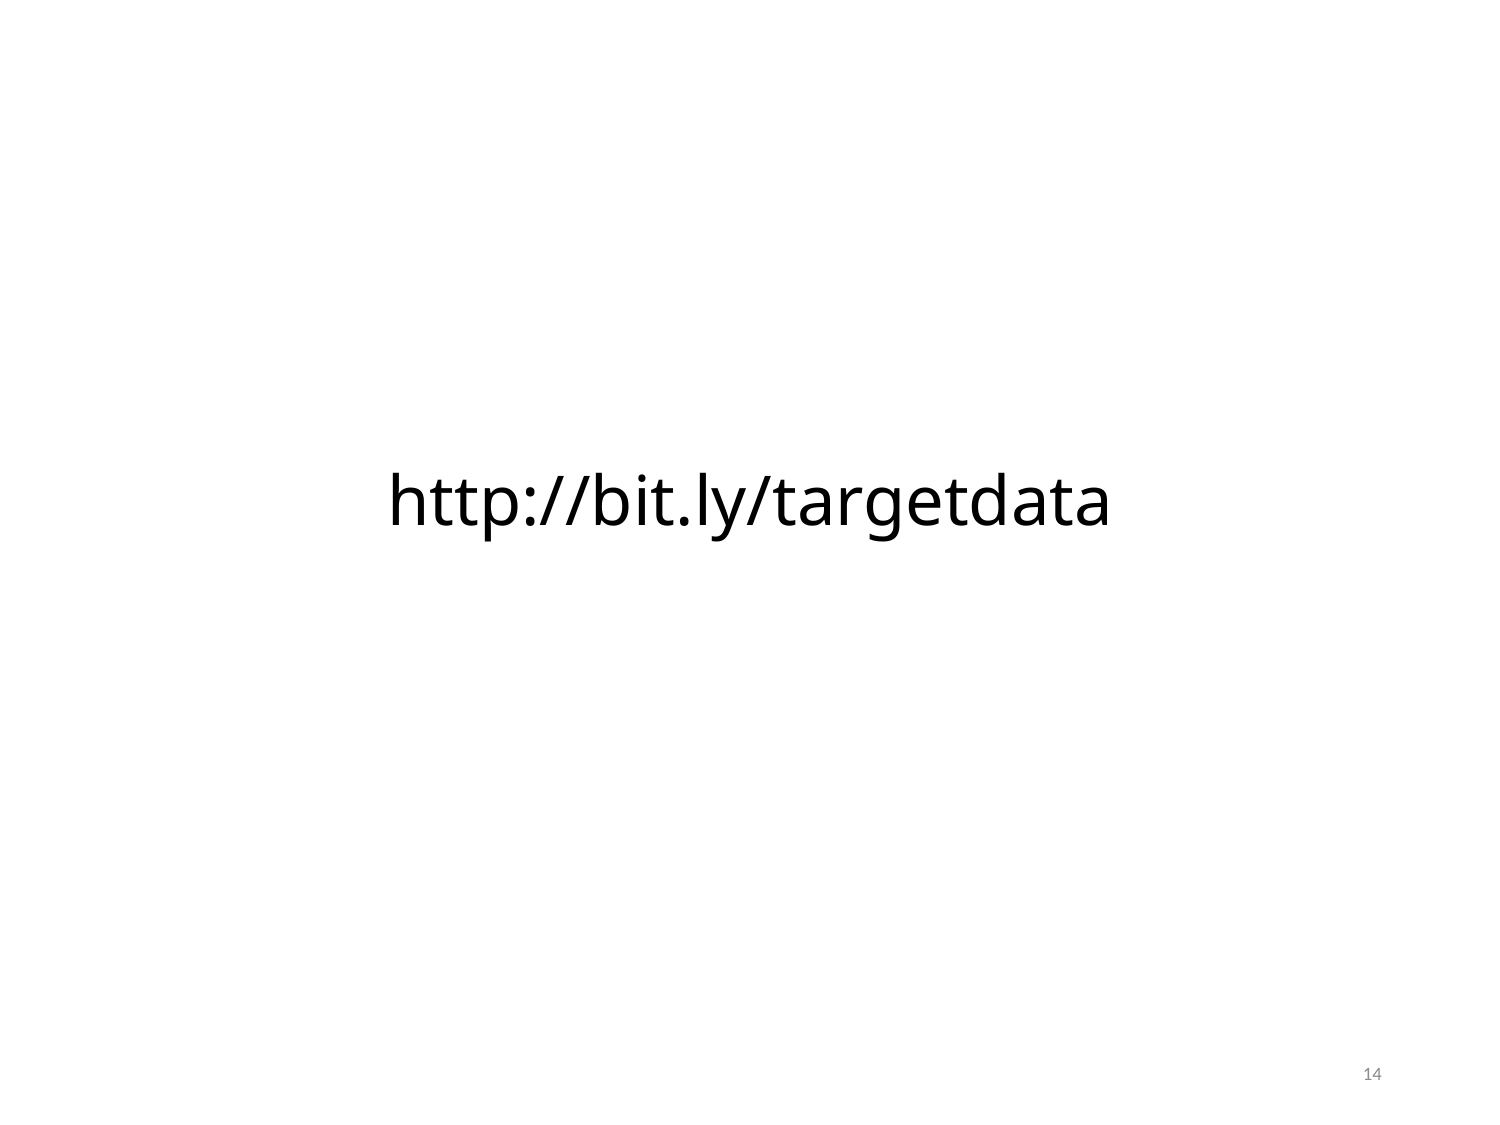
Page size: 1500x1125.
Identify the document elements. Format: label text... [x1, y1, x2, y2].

slide_number 14 [1059, 1042, 1397, 1103]
title http://bit.ly/targetdata [103, 394, 1397, 612]
